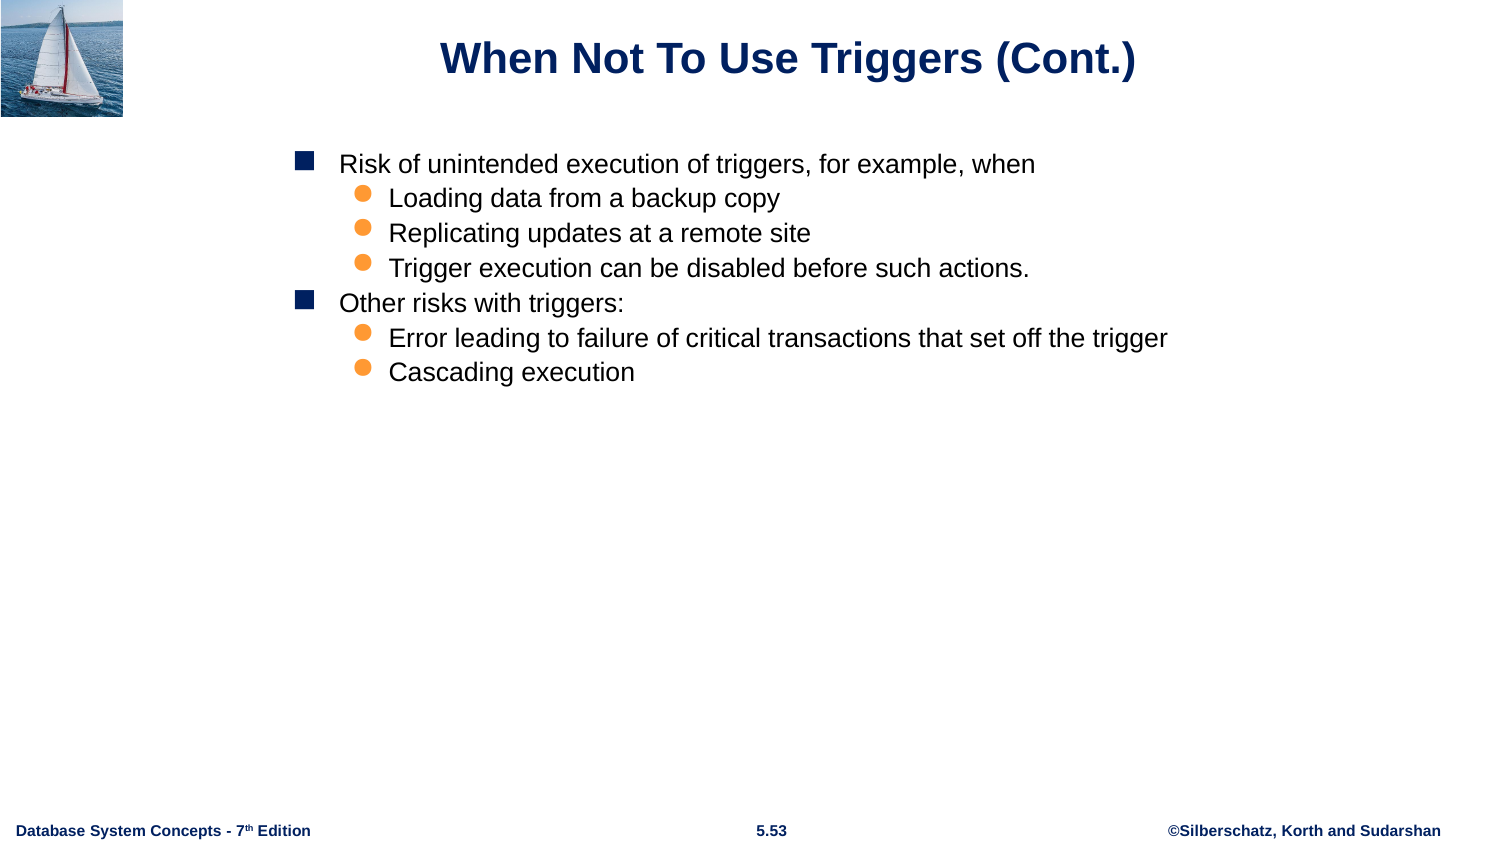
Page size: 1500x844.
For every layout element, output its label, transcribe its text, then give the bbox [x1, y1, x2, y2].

picture [0, 0, 123, 117]
title When Not To Use Triggers (Cont.) [125, 14, 1452, 90]
list Risk of unintended execution of triggers, for example, when Loading data from a backup copy Replicating updates at a remote site Trigger execution can be disabled before such actions. Other risks with triggers: Error leading to failure of critical transactions that set off the trigger Cascading execution [282, 145, 1217, 797]
